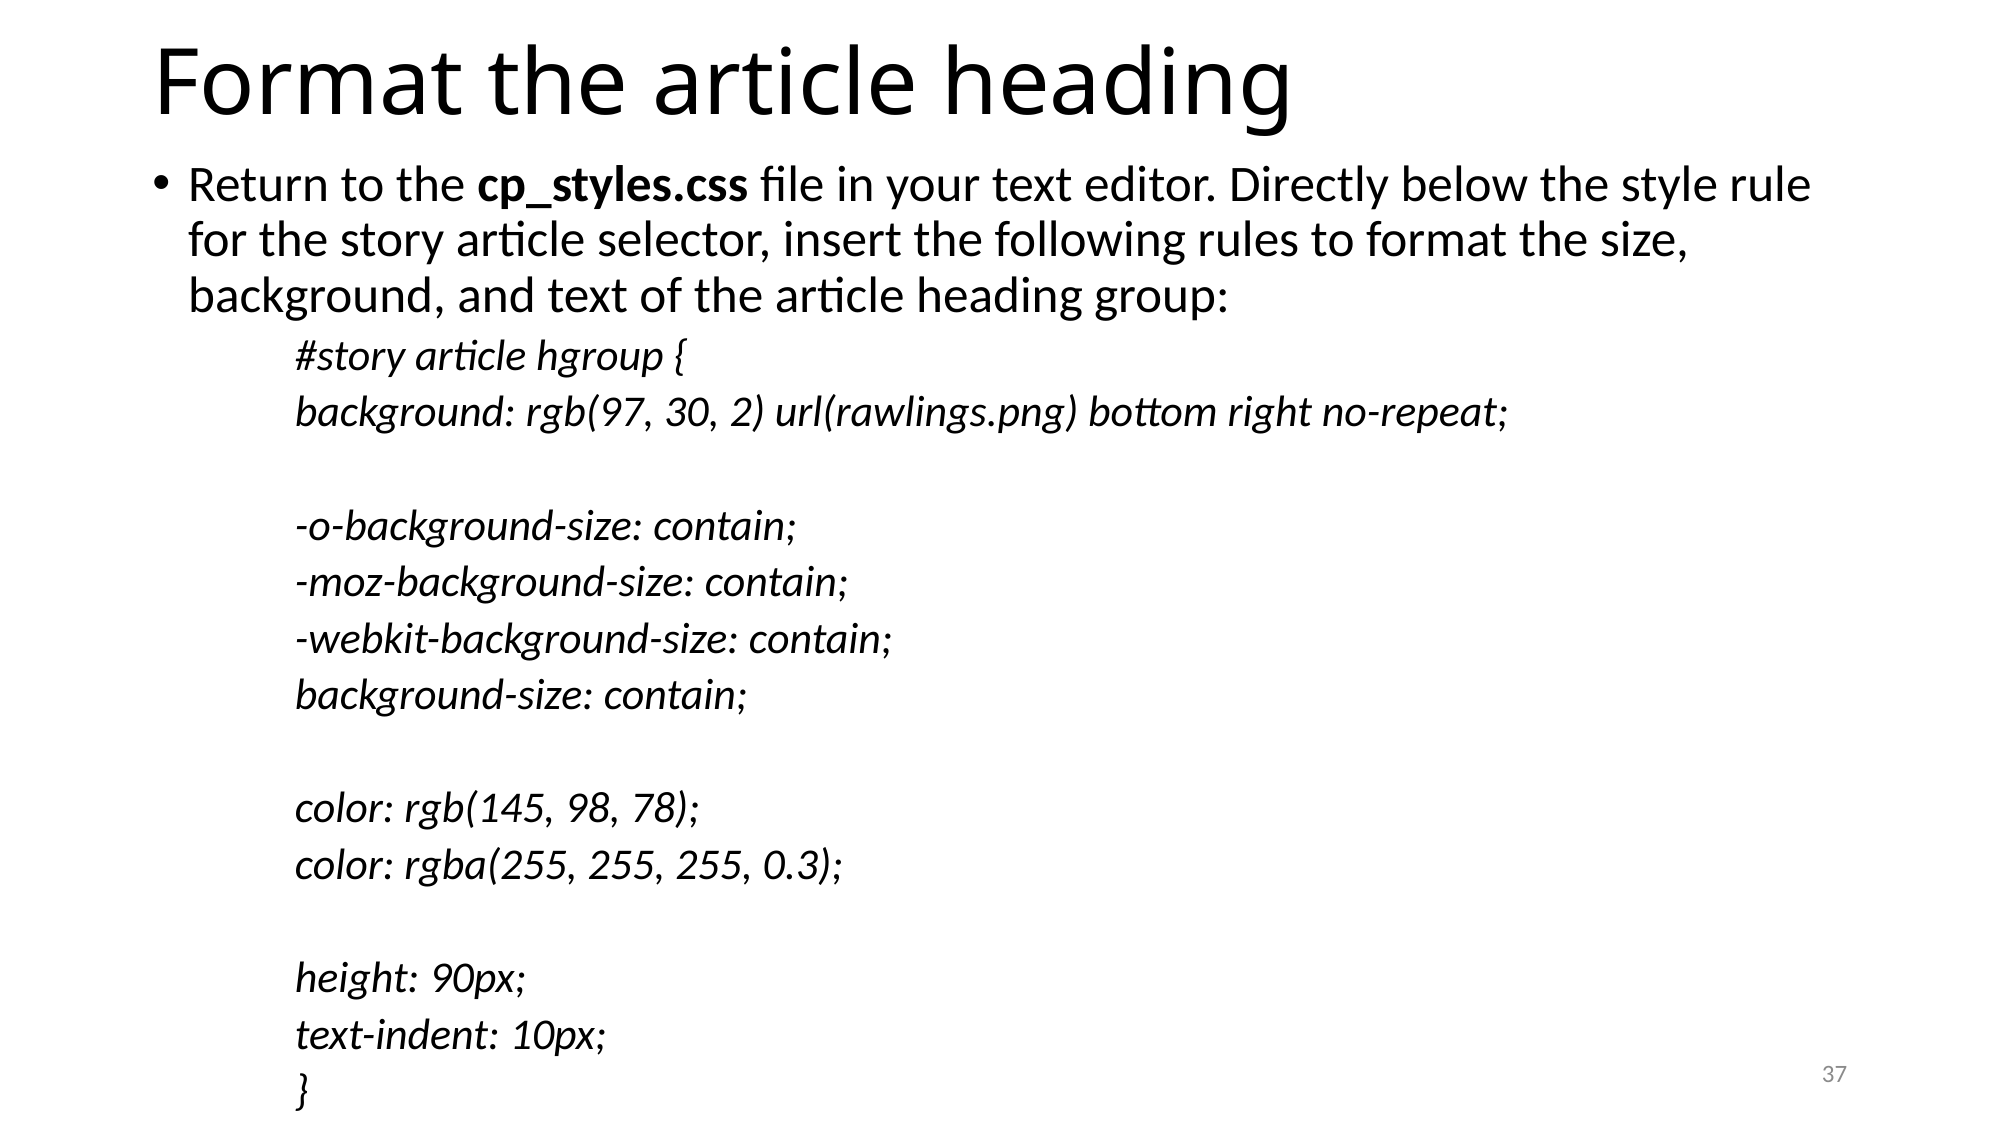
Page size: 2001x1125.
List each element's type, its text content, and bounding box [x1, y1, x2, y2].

list Return to the cp_styles.css file in your text editor. Directly below the style rule for the story article selector, insert the following rules to format the size, background, and text of the article heading group: #story article hgroup { background: rgb(97, 30, 2) url(rawlings.png) bottom right no-repeat; -o-background-size: contain; -moz-background-size: contain; -webkit-background-size: contain; background-size: contain; color: rgb(145, 98, 78); color: rgba(255, 255, 255, 0.3); height: 90px; text-indent: 10px; } [137, 149, 1863, 1125]
title Format the article heading [137, 20, 1863, 149]
slide_number 37 [1412, 1042, 1863, 1103]
